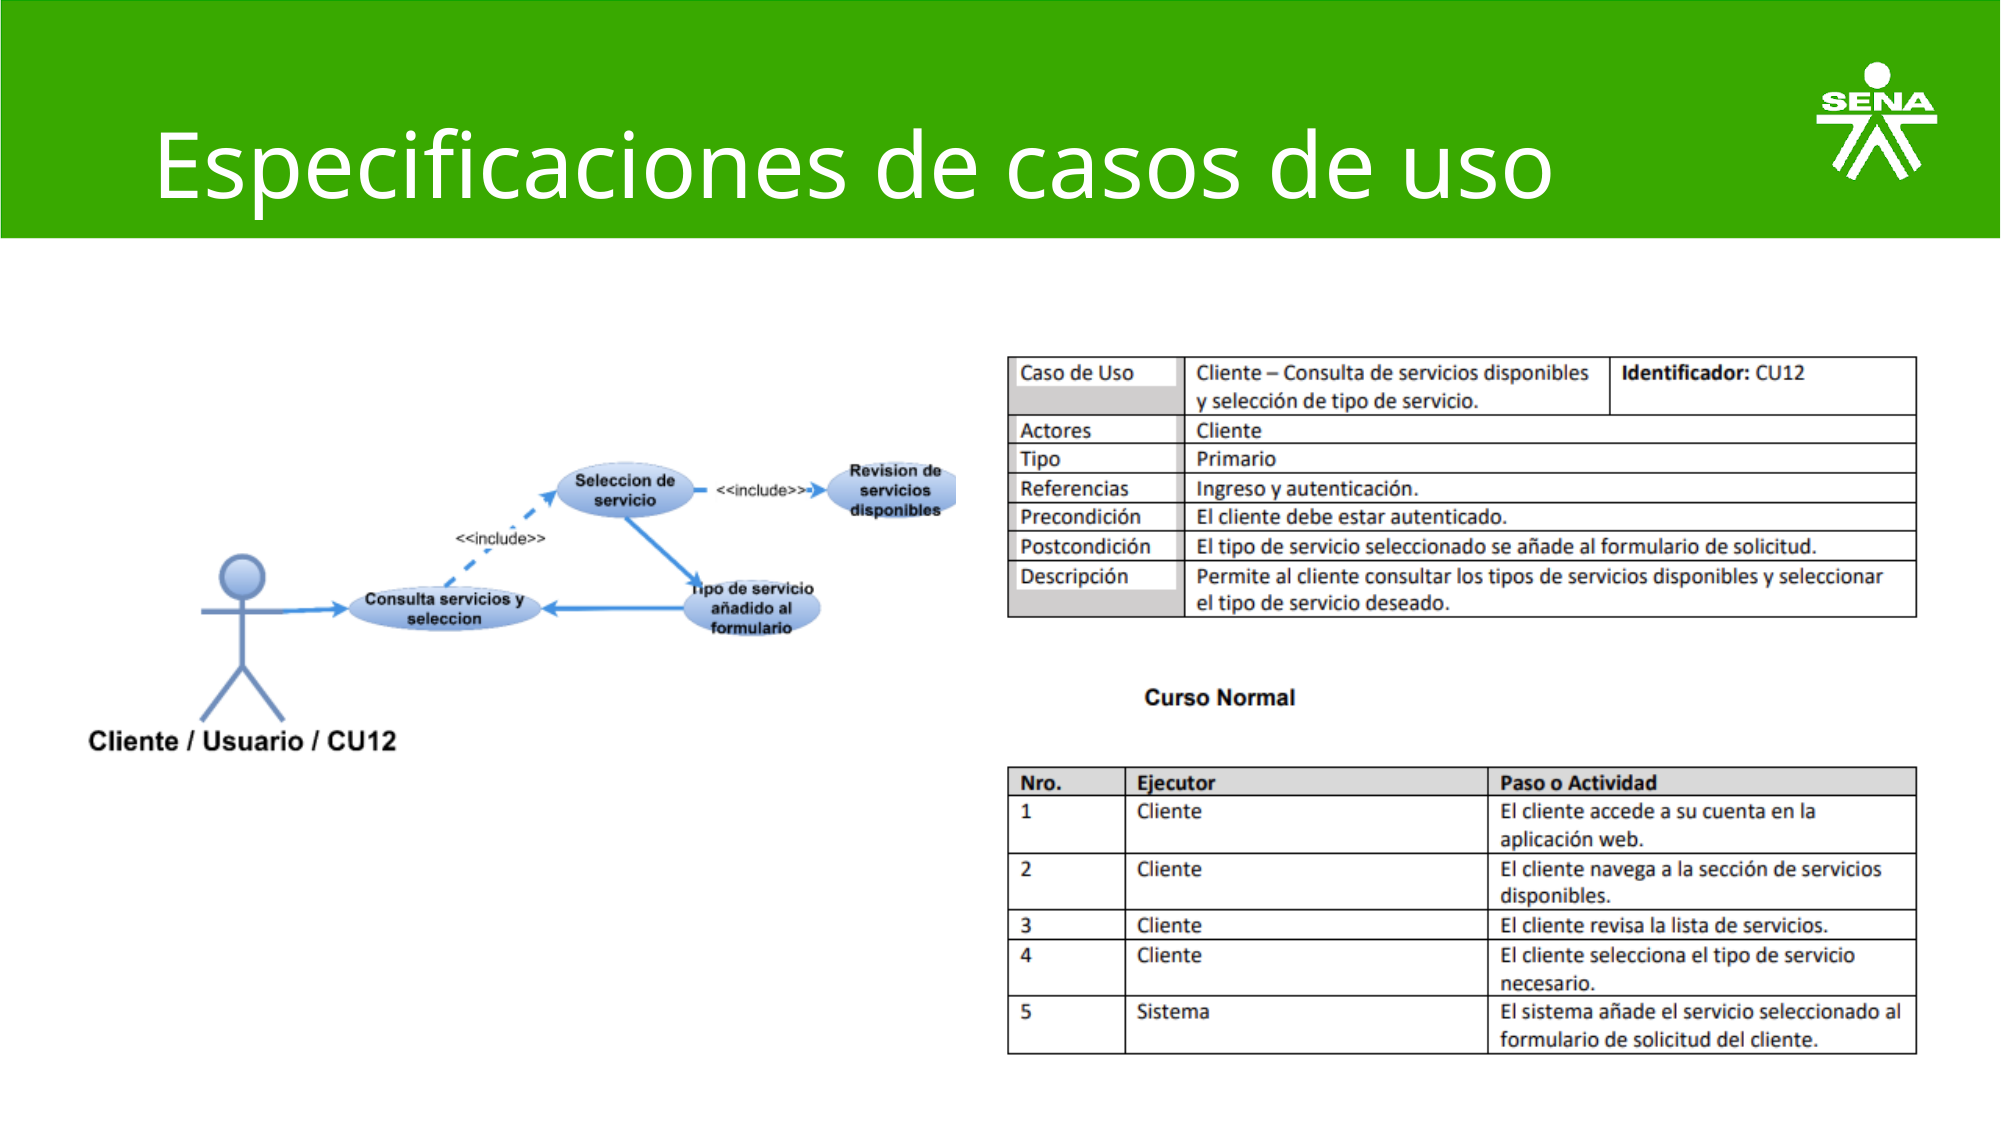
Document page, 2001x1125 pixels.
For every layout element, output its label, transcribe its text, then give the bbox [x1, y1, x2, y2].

title Especificaciones de casos de uso [137, 59, 1863, 278]
picture [0, 0, 2001, 1125]
